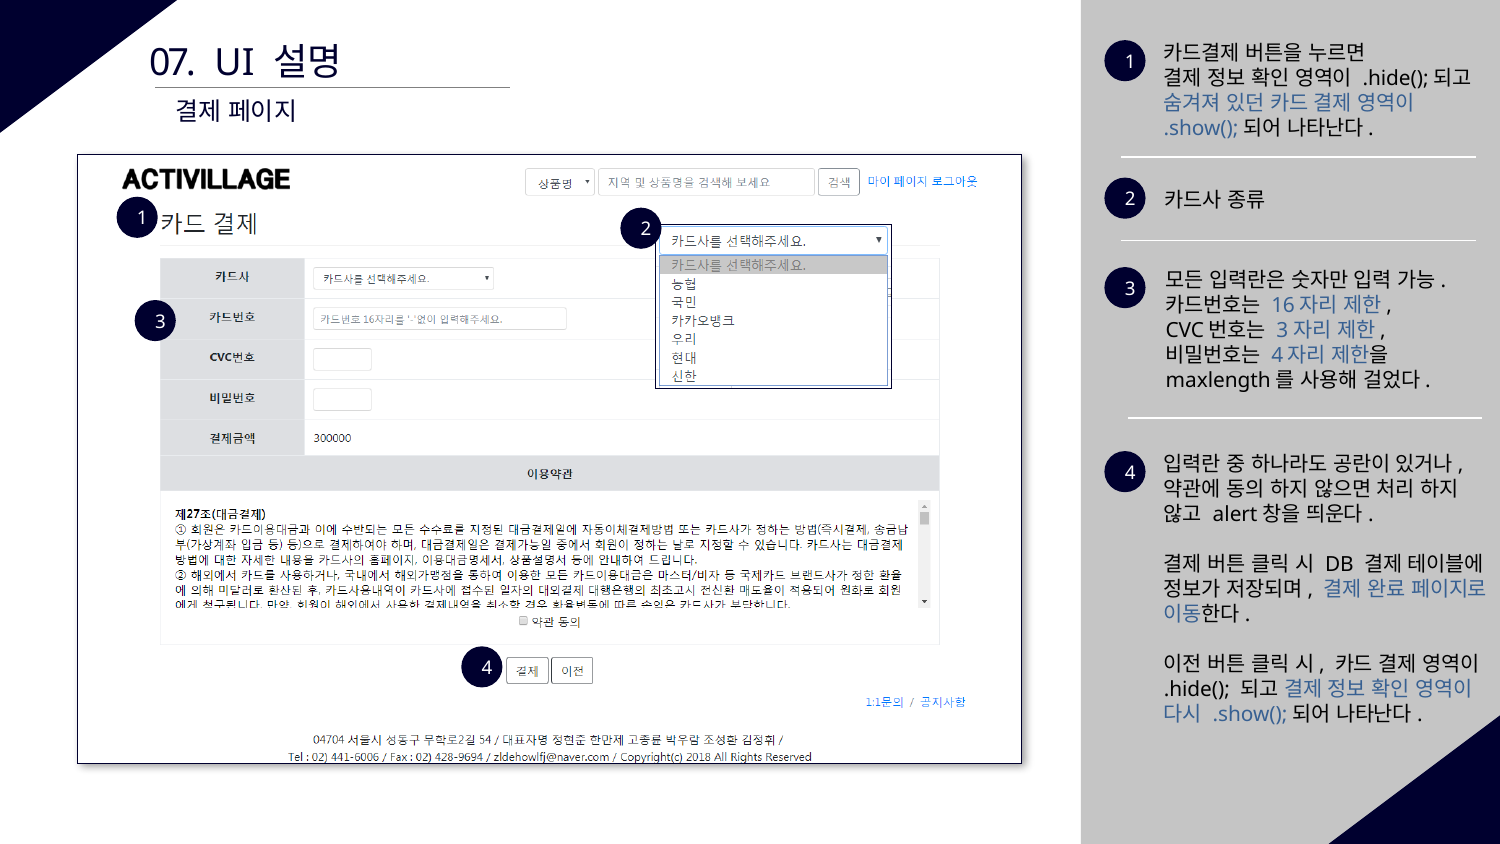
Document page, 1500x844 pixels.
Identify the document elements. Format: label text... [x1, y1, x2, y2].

text_box 1 [1102, 38, 1148, 84]
text_box UI 설명 [211, 30, 358, 87]
text_box 3 [1102, 264, 1148, 311]
text_box 카드사 종류 [1149, 179, 1281, 220]
text_box 카드결제 버튼을 누르면 결제 정보 확인 영역이 .hide();되고 숨겨져 있던 카드 결제 영역이 .show();되어 나타난다. [1148, 32, 1487, 147]
text_box 07. [134, 30, 211, 90]
text_box 2 [1102, 175, 1148, 221]
text_box 모든 입력란은 숫자만 입력 가능. 카드번호는 16자리 제한, CVC번호는 3자리 제한, 비밀번호는 4자리 제한을 maxlength를 사용해 걸었다. [1150, 259, 1461, 399]
text_box 4 [1102, 448, 1148, 495]
picture [77, 153, 1022, 764]
text_box 결제 페이지 [160, 87, 892, 133]
text_box 입력란 중 하나라도 공란이 있거나, 약관에 동의 하지 않으면 처리 하지 않고 alert창을 띄운다. 결제 버튼 클릭 시 DB 결제 테이블에 정보가 저장되며, 결제 완료 페이지로 이동한다. 이전 버튼 클릭 시, 카드 결제 영역이 .hide(); 되고 결제 정보 확인 영역이 다시 .show();되어 나타난다. [1149, 443, 1500, 733]
